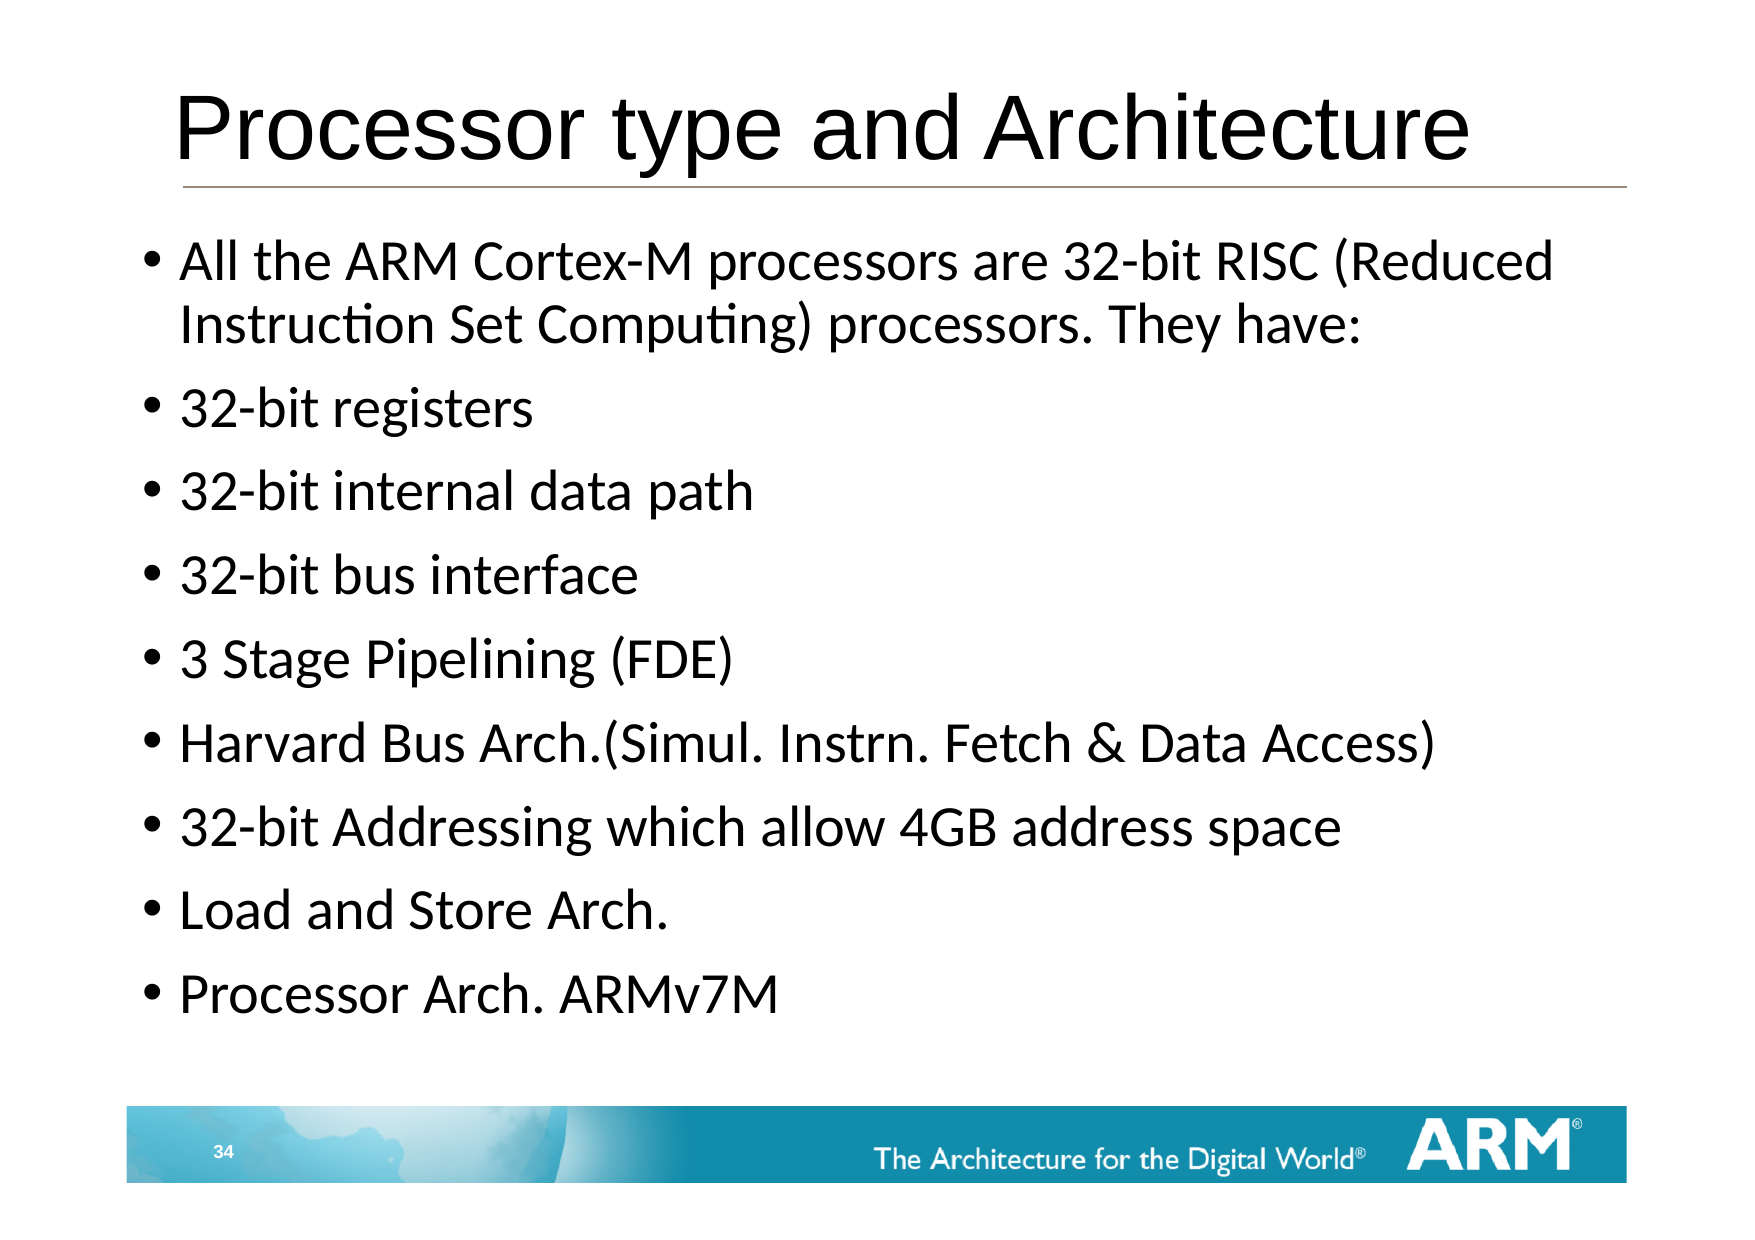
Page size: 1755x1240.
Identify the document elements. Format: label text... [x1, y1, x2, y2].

slide_number 34 [198, 1139, 287, 1187]
picture [126, 1106, 1627, 1183]
title Processor type and Architecture [173, 80, 1581, 172]
list All the ARM Cortex-M processors are 32-bit RISC (Reduced Instruction Set Computing) processors. They have: 32-bit registers 32-bit internal data path 32-bit bus interface 3 Stage Pipelining (FDE) Harvard Bus Arch.(Simul. Instrn. Fetch & Data Access) 32-bit Addressing which allow 4GB address space Load and Store Arch. Processor Arch. ARMv7M [142, 229, 1612, 504]
